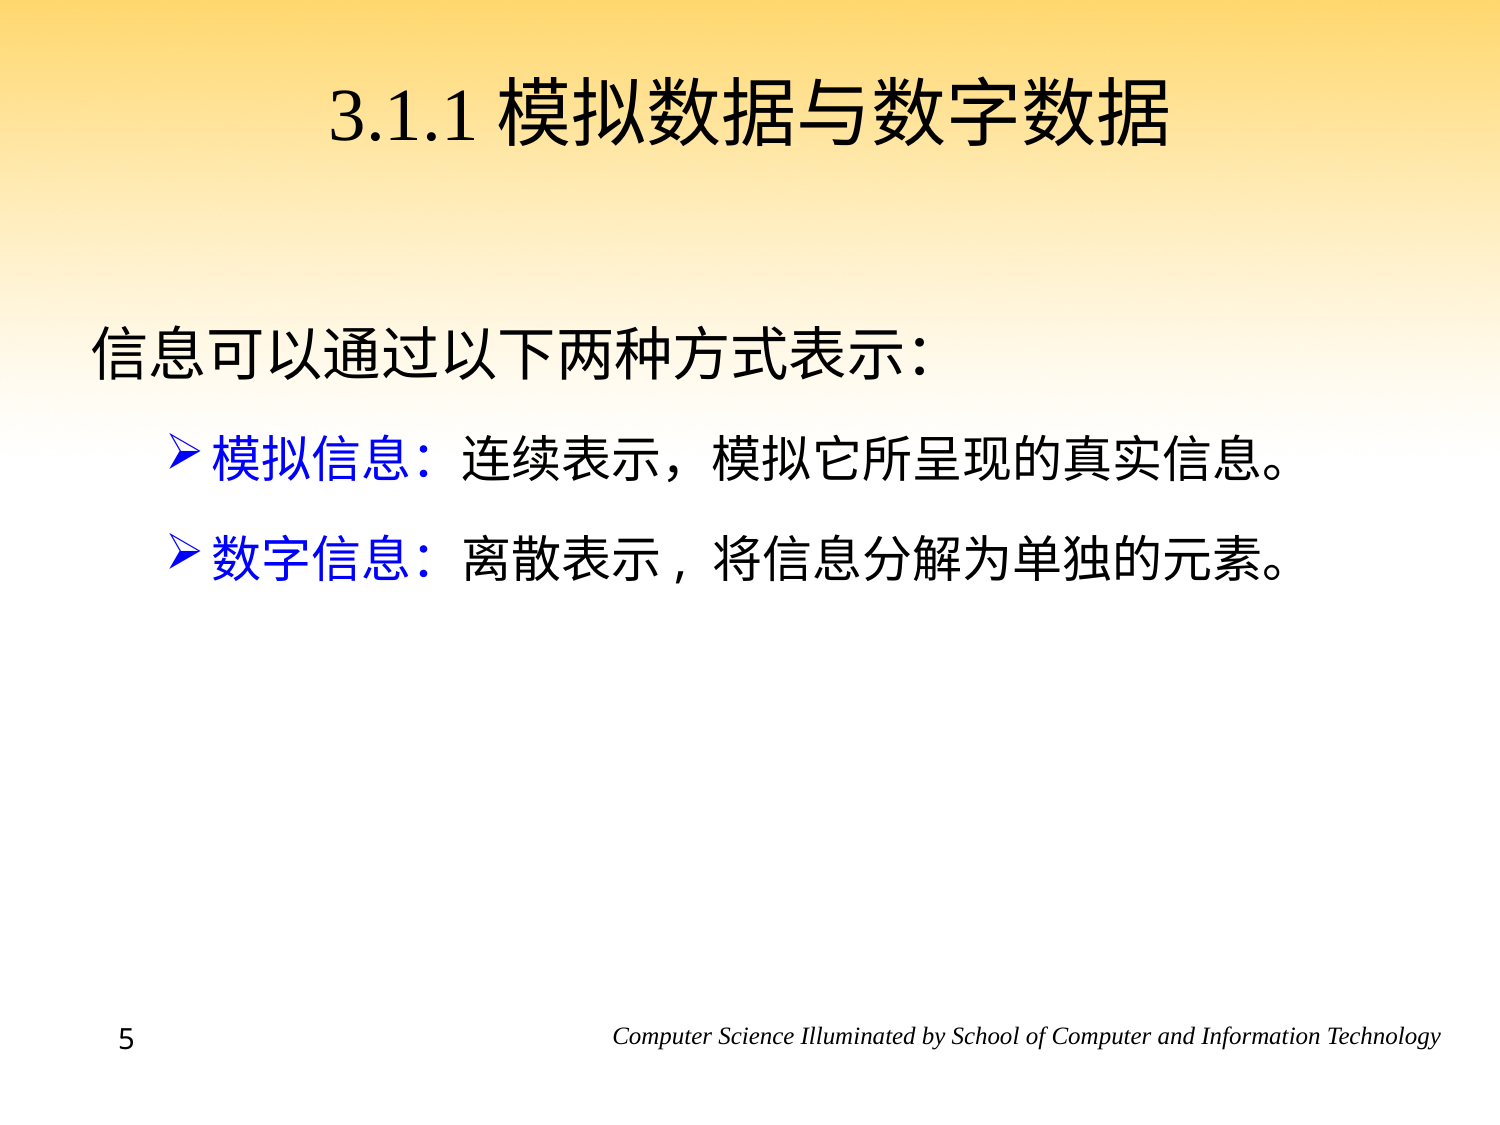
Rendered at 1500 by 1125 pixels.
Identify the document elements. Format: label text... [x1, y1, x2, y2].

text_box 3.1.1模拟数据与数字数据 [74, 24, 1425, 197]
picture [0, 0, 1500, 1125]
list 信息可以通过以下两种方式表示： 模拟信息：连续表示，模拟它所呈现的真实信息。 数字信息：离散表示, 将信息分解为单独的元素。 [75, 275, 1425, 863]
slide_number 5 [75, 1012, 150, 1066]
